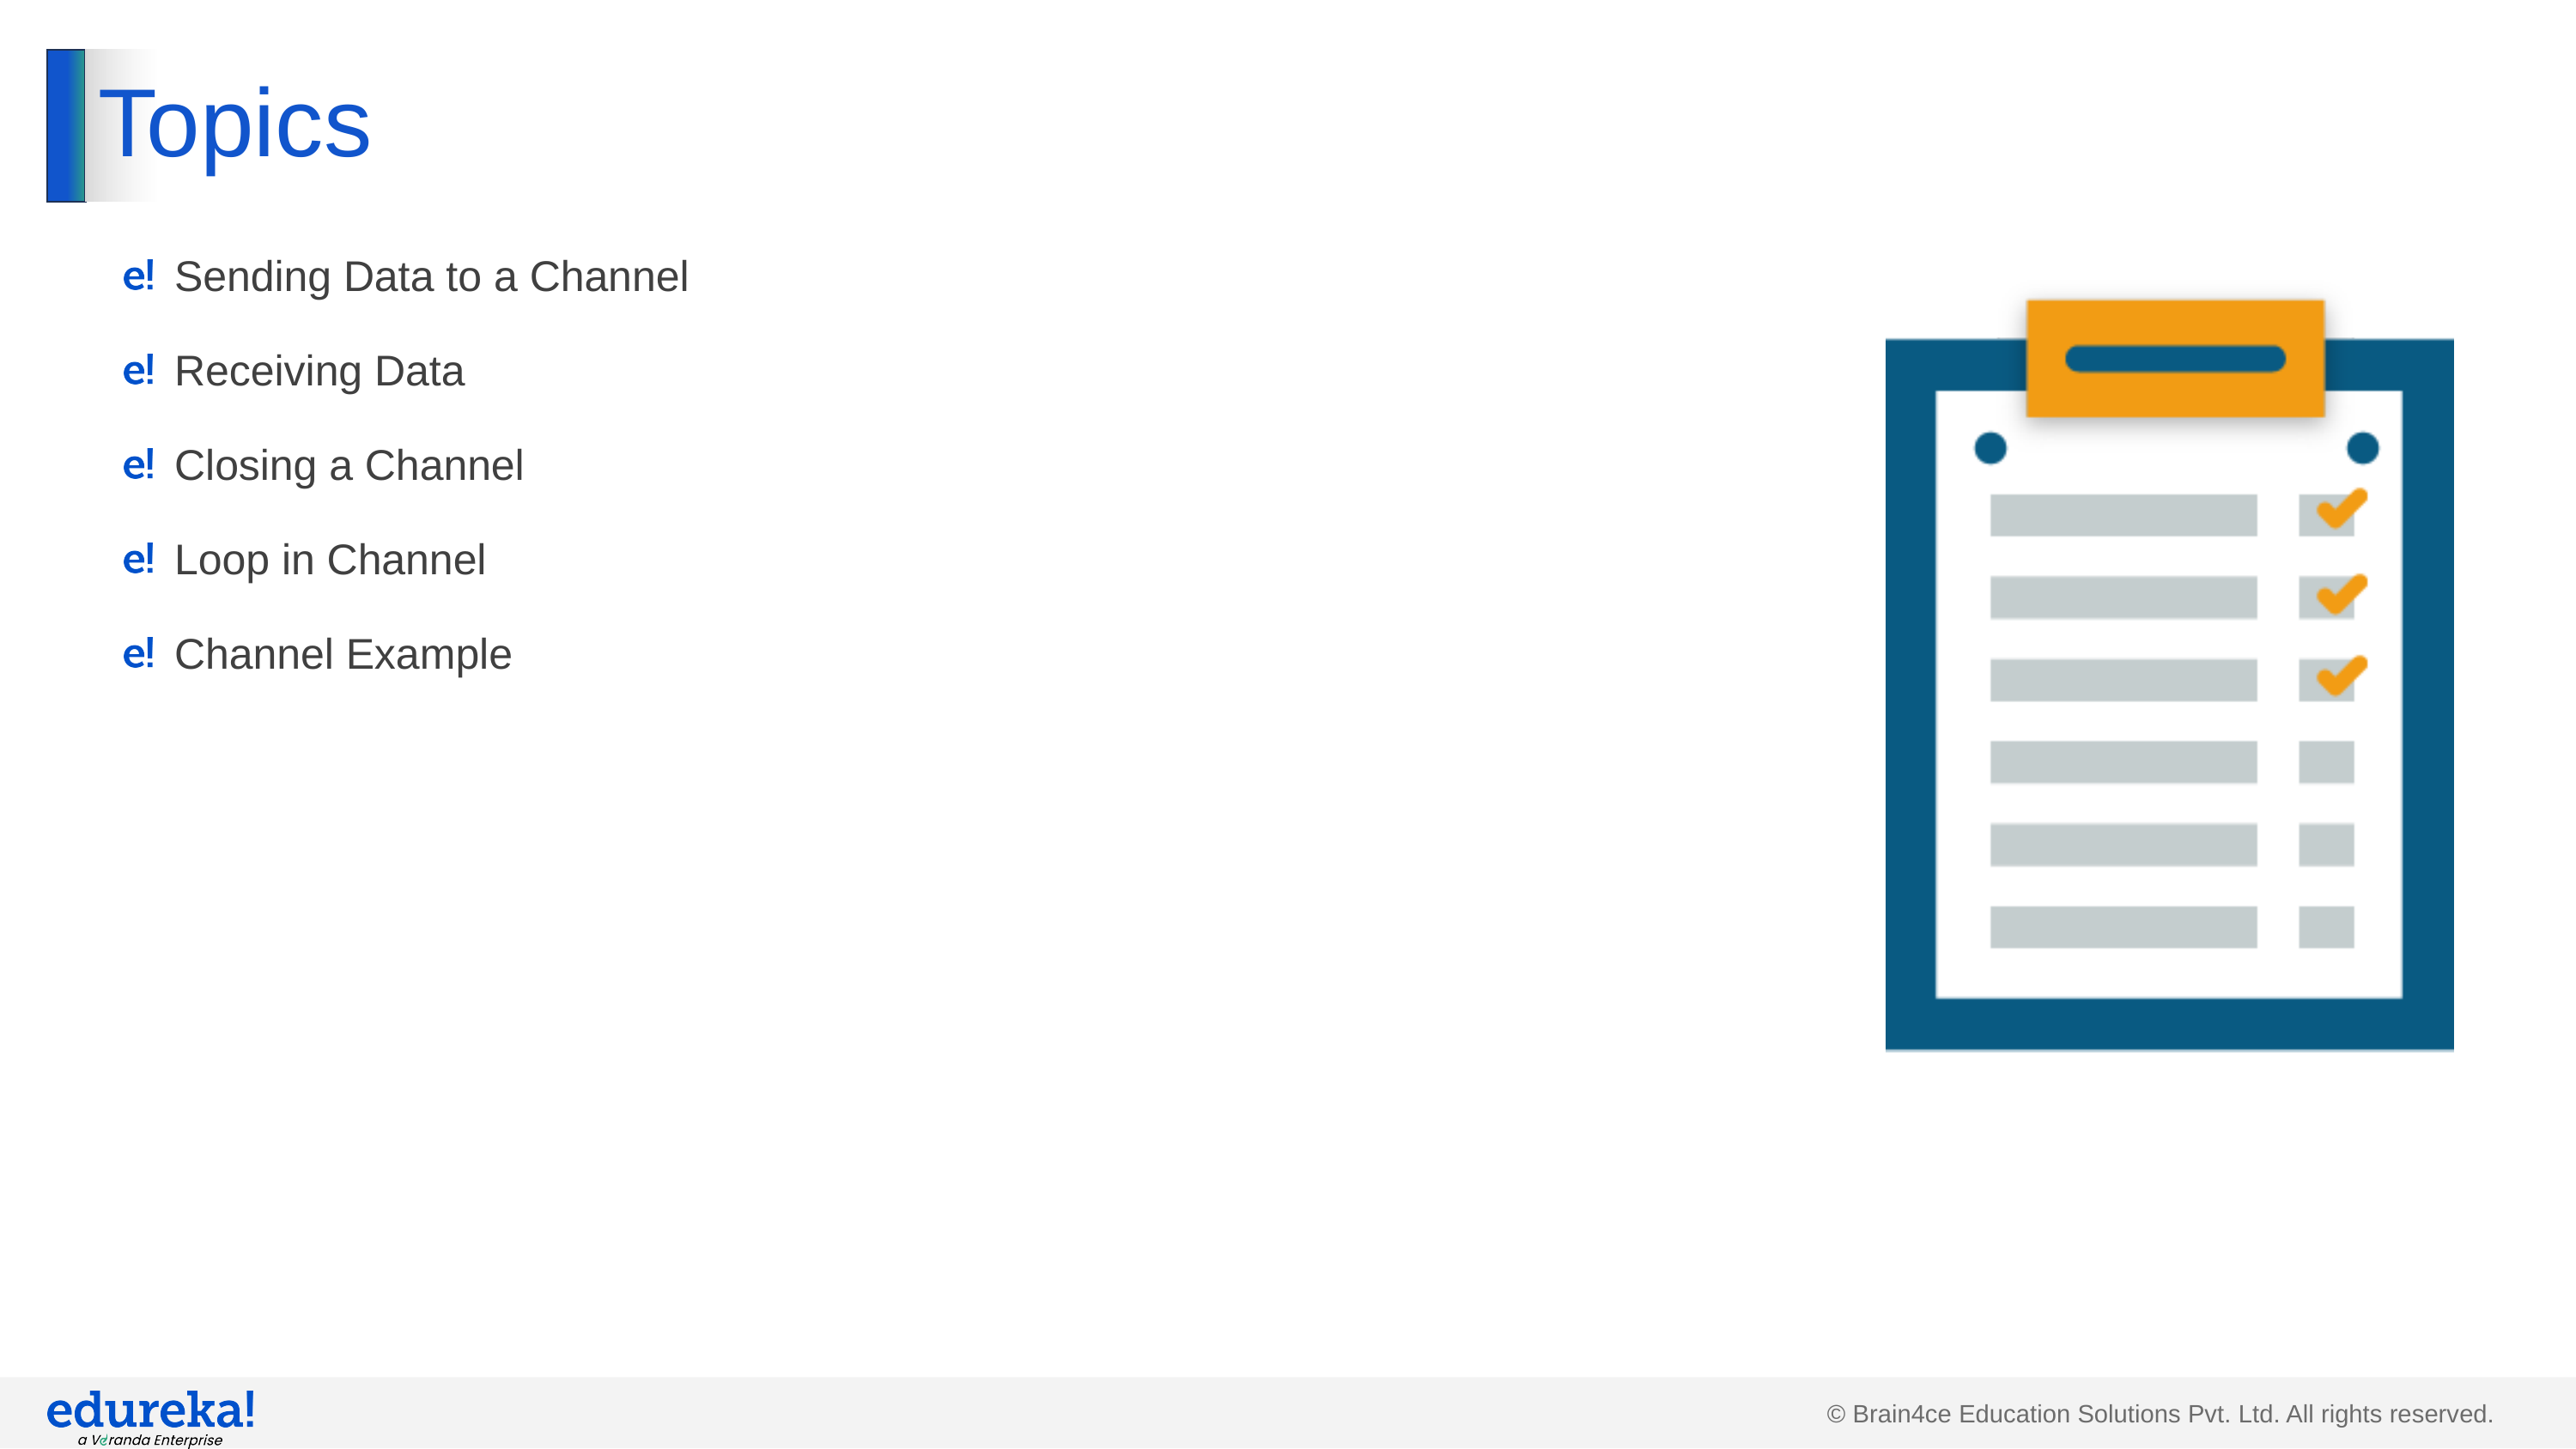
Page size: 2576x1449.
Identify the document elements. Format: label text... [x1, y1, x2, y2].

title Topics [85, 49, 2491, 202]
picture [124, 543, 153, 573]
list Sending Data to a Channel Receiving Data Closing a Channel Loop in Channel Channel Example [85, 242, 2491, 1332]
picture [124, 354, 153, 385]
picture [124, 259, 153, 290]
picture [124, 637, 153, 668]
picture [47, 1391, 253, 1449]
picture [124, 448, 153, 479]
